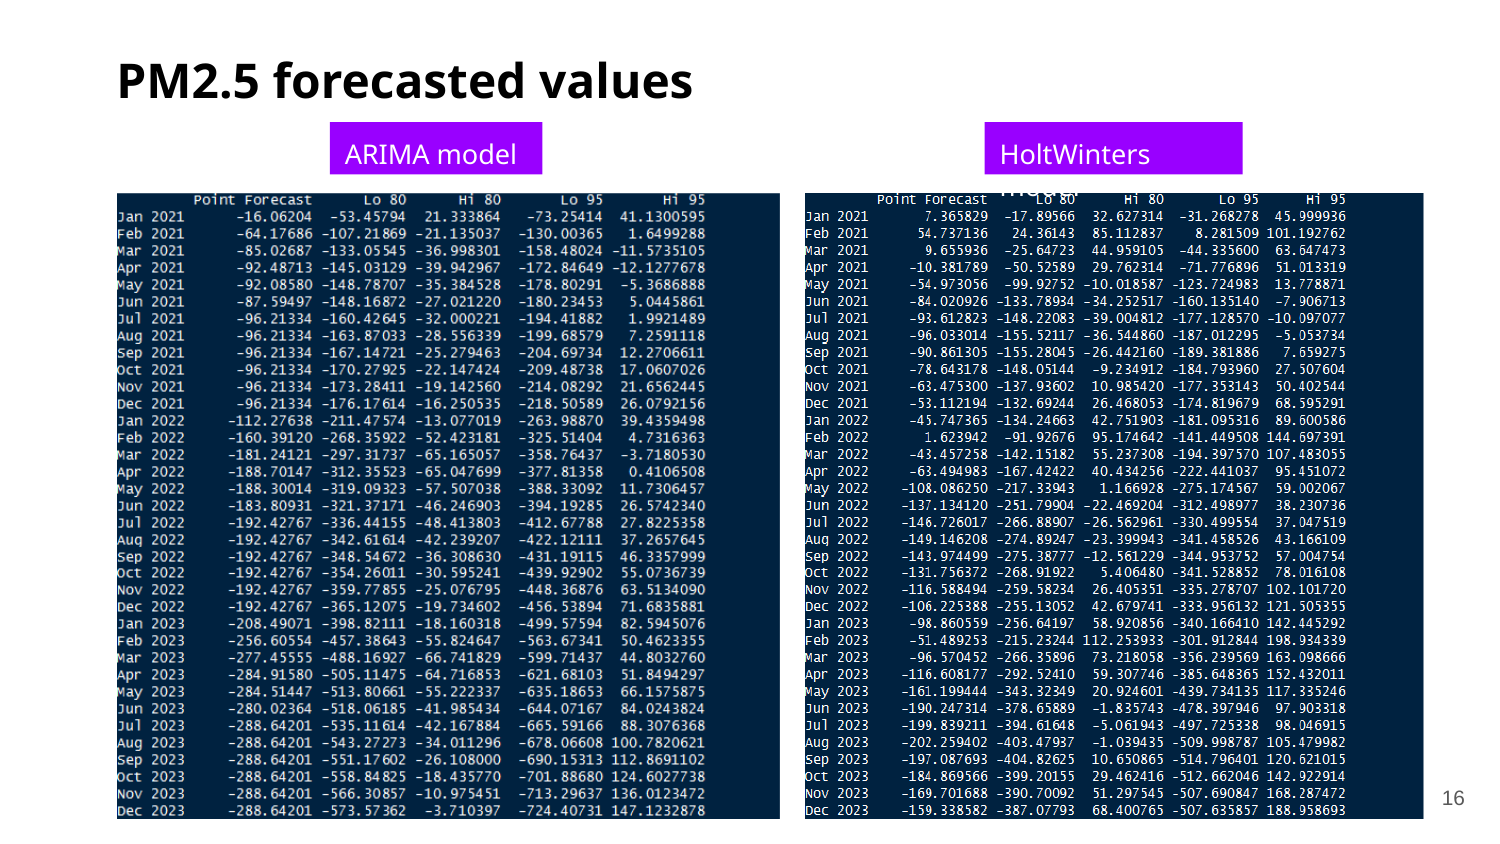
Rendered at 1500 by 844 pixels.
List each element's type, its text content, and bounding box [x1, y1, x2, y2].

text_box HoltWinters model [984, 122, 1243, 175]
slide_number 16 [1389, 764, 1480, 830]
title PM2.5 forecasted values [101, 35, 1499, 130]
picture [116, 191, 782, 819]
text_box ARIMA model [329, 122, 543, 175]
picture [805, 191, 1424, 819]
